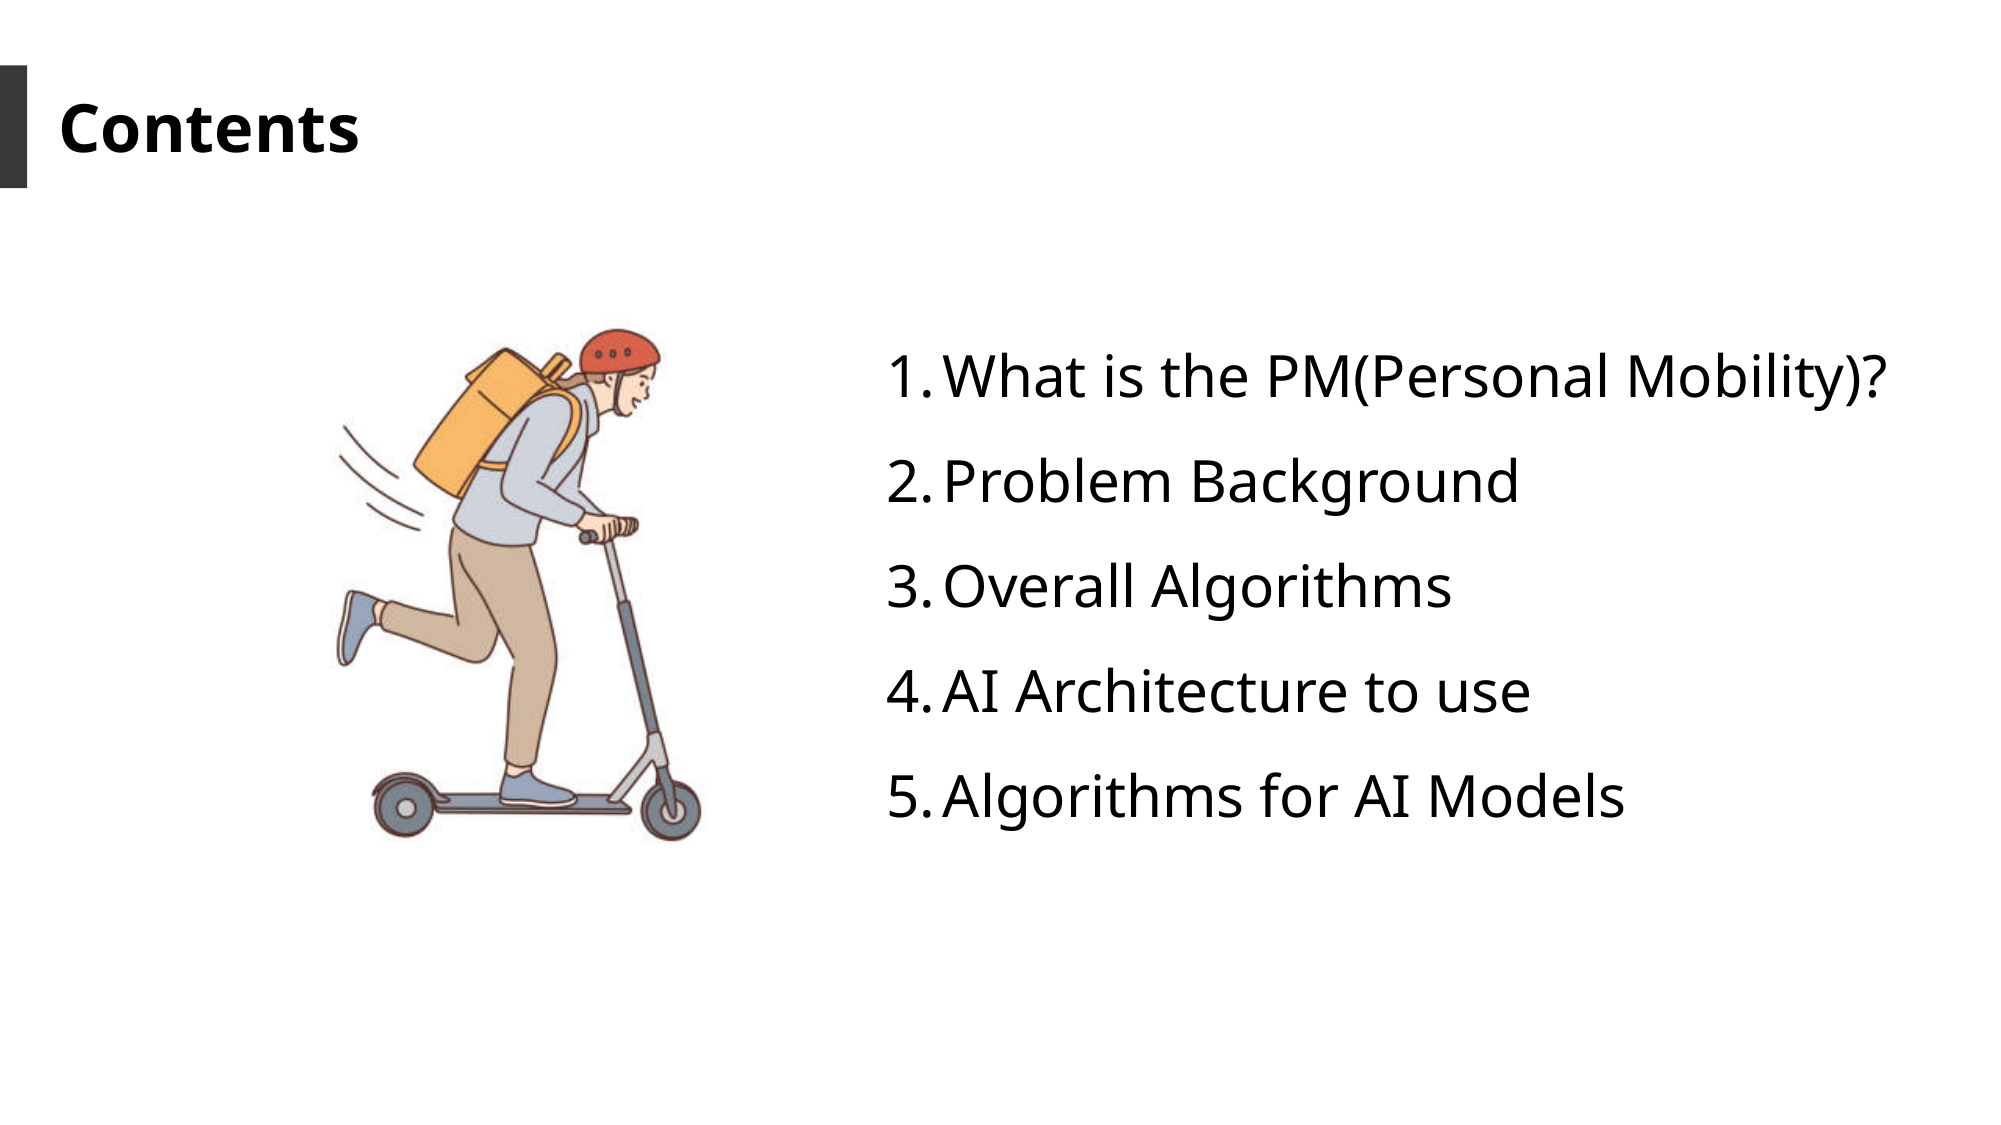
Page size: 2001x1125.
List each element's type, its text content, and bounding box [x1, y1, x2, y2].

text_box What is the PM(Personal Mobility)? Problem Background Overall Algorithms AI Architecture to use Algorithms for AI Models [1001, 296, 1903, 837]
text_box Contents [43, 78, 1535, 174]
text_box [0, 64, 28, 189]
picture [43, 243, 1001, 882]
